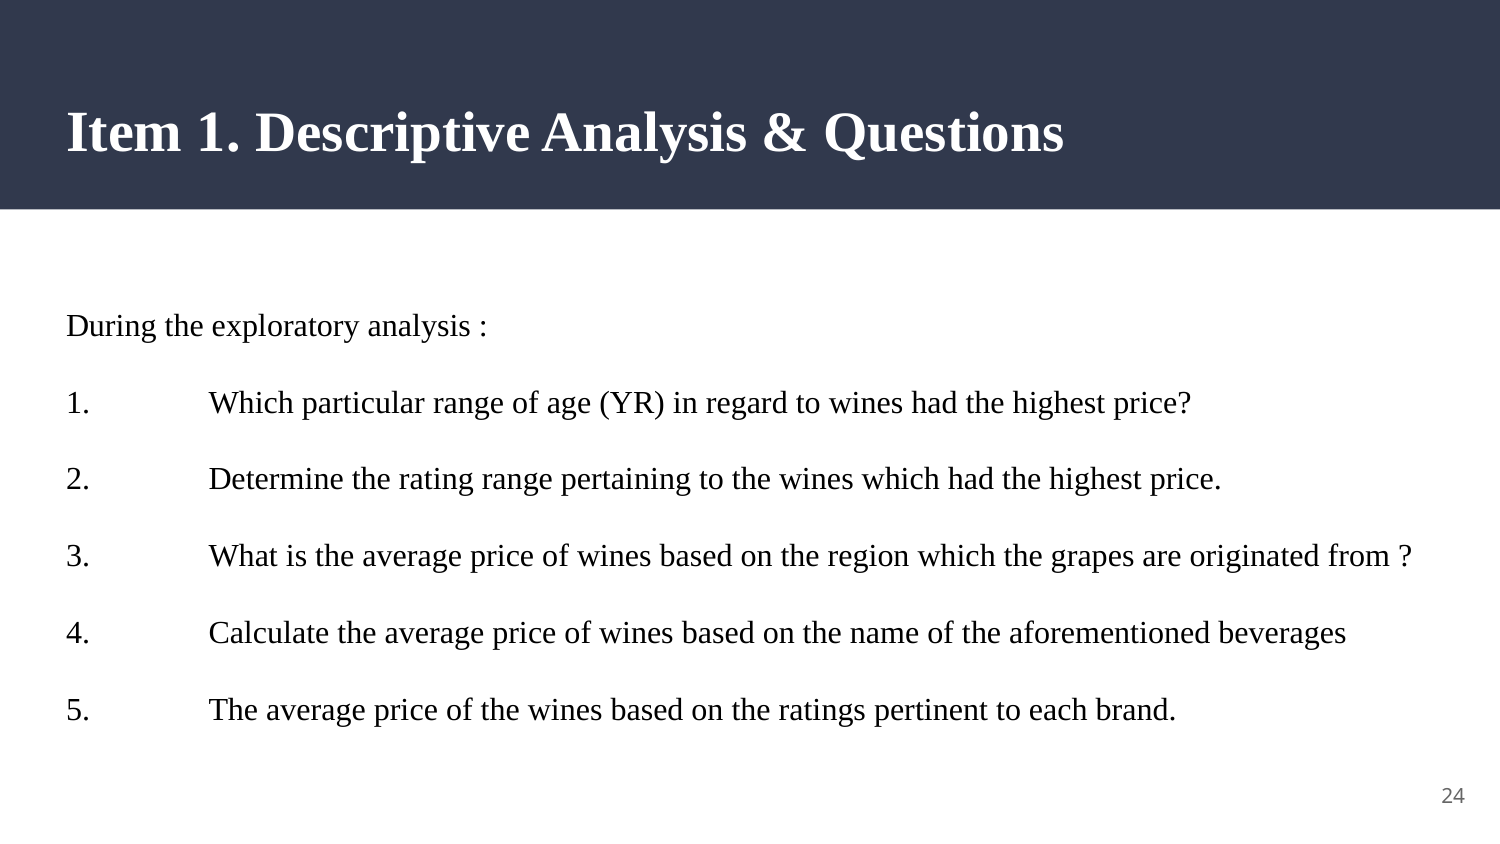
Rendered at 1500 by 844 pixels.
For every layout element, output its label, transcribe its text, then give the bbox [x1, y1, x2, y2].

slide_number 24 [1389, 764, 1480, 830]
title During the exploratory analysis : 1. Which particular range of age (YR) in regard to wines had the highest price? 2. Determine the rating range pertaining to the wines which had the highest price. 3. What is the average price of wines based on the region which the grapes are originated from ? 4. Calculate the average price of wines based on the name of the aforementioned beverages 5. The average price of the wines based on the ratings pertinent to each brand. [51, 250, 1449, 751]
title Item 1. Descriptive Analysis & Questions [51, 78, 1449, 185]
